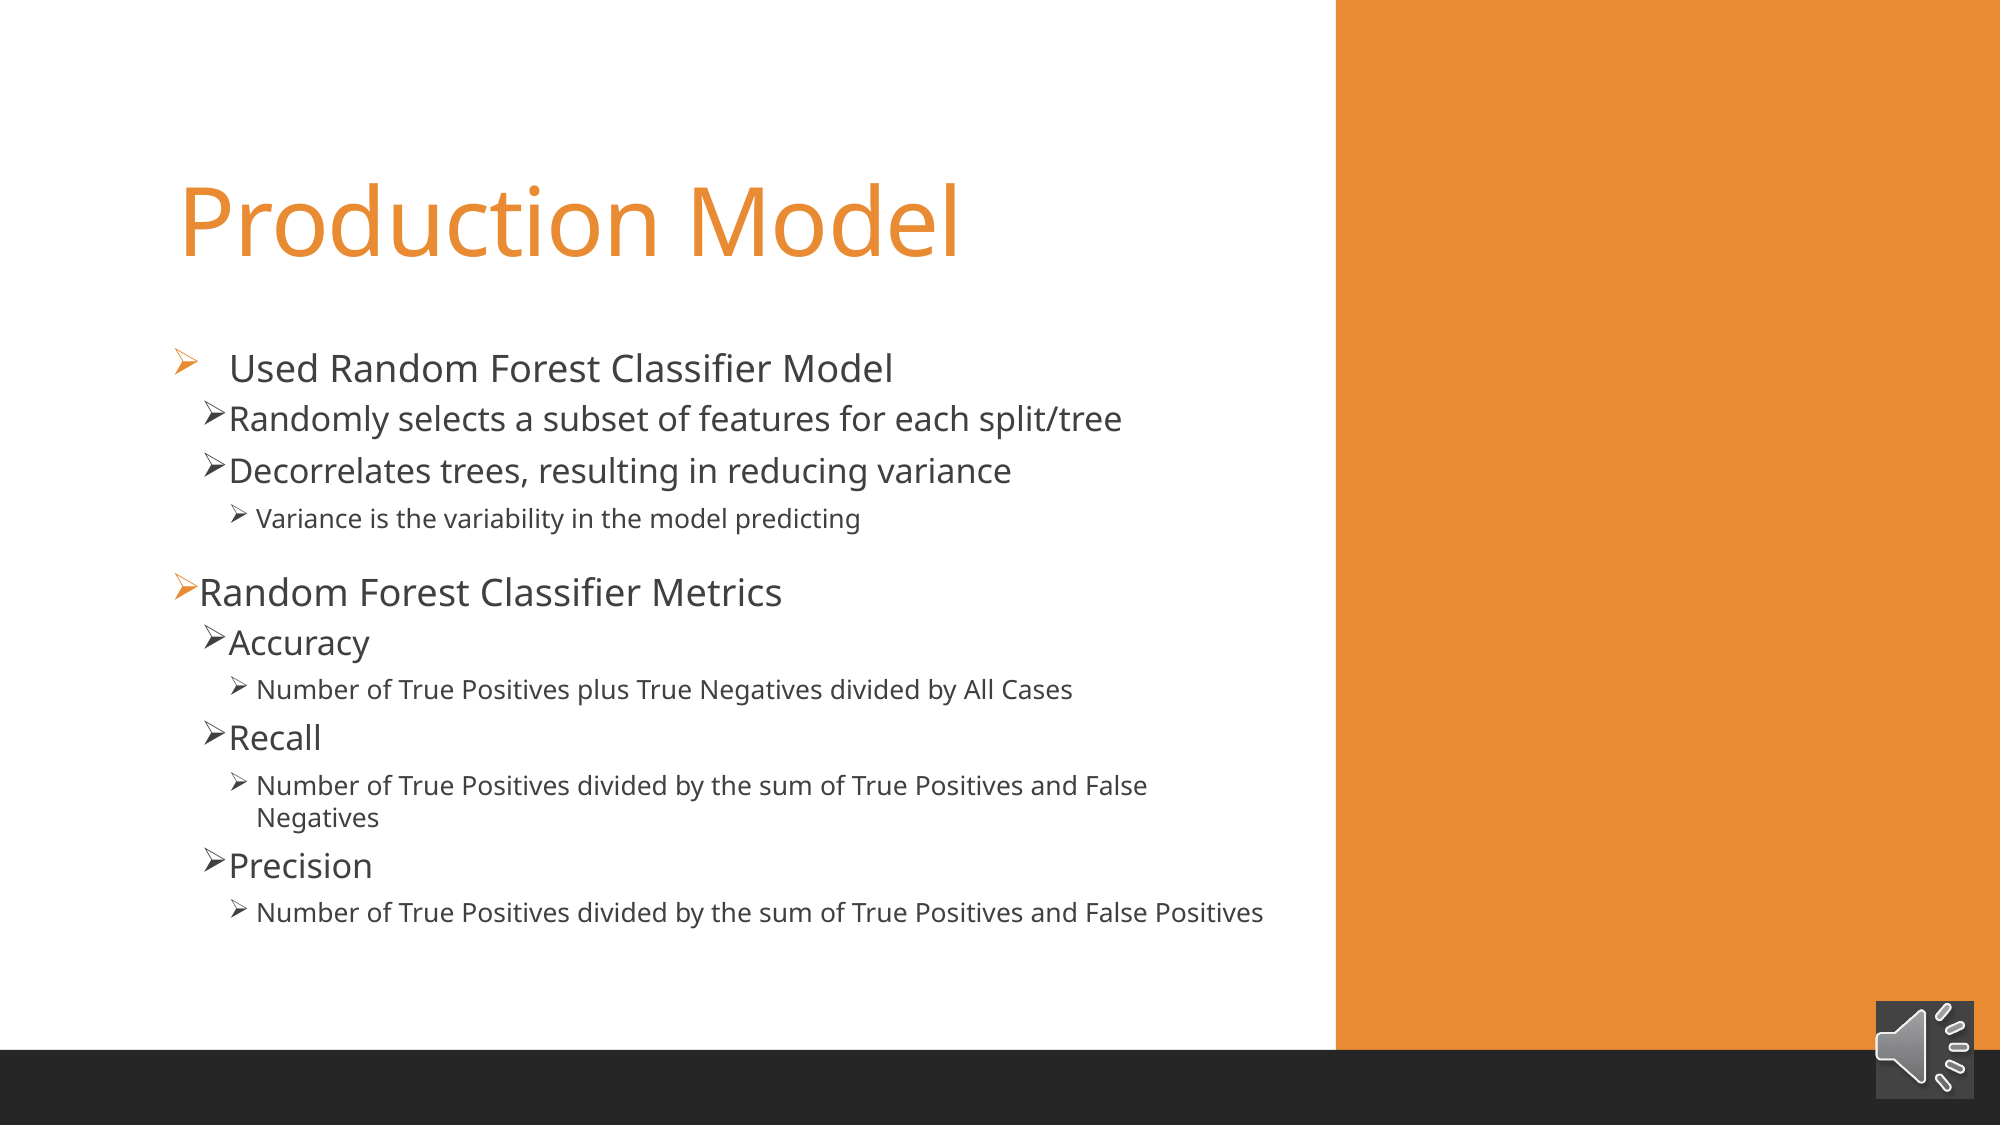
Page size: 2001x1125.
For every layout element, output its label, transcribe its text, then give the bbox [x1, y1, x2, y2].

text_box [0, 1049, 2000, 1125]
picture [1874, 999, 1976, 1101]
title Production Model [162, 47, 1270, 285]
text_box [1335, 0, 2000, 1049]
text_box [0, 0, 1335, 1049]
list Used Random Forest Classifier Model Randomly selects a subset of features for each split/tree Decorrelates trees, resulting in reducing variance Variance is the variability in the model predicting Random Forest Classifier Metrics Accuracy Number of True Positives plus True Negatives divided by All Cases Recall Number of True Positives divided by the sum of True Positives and False Negatives Precision Number of True Positives divided by the sum of True Positives and False Positives [171, 332, 1270, 963]
